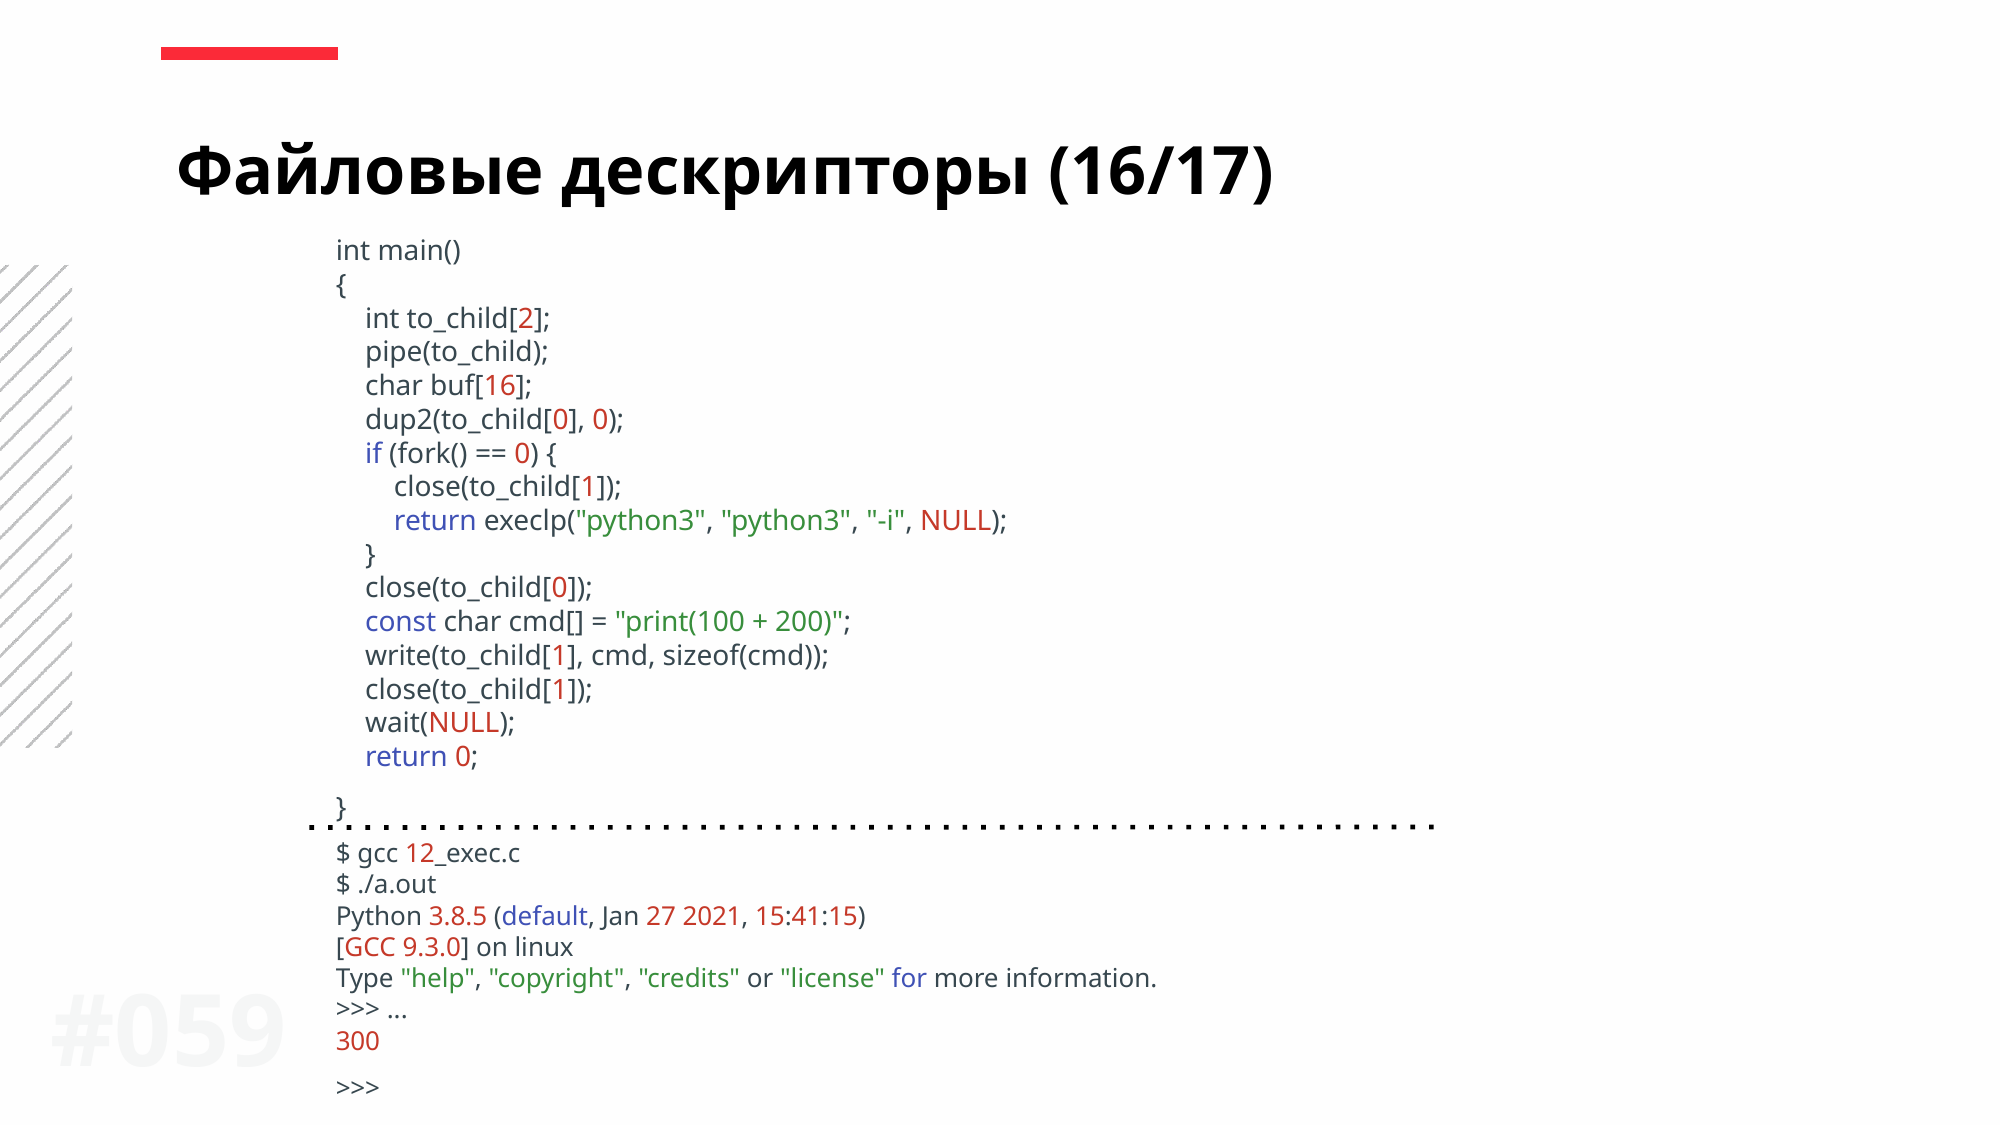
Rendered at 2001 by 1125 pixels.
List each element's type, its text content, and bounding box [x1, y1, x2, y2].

text_box $ gcc 12_exec.c $ ./a.out Python 3.8.5 (default, Jan 27 2021, 15:41:15) [GCC 9.3.0] on linux Type "help", "copyright", "credits" or "license" for more information. >>> ... 300 >>> [320, 821, 1794, 1118]
list Файловые дескрипторы (16/17) [161, 129, 1757, 265]
picture [0, 264, 73, 748]
text_box int main() { int to_child[2]; pipe(to_child); char buf[16]; dup2(to_child[0], 0); if (fork() == 0) { close(to_child[1]); return execlp("python3", "python3", "-i", NULL); } close(to_child[0]); const char cmd[] = "print(100 + 200)"; write(to_child[1], cmd, sizeof(cmd)); close(to_child[1]); wait(NULL); return 0; } [320, 217, 1571, 821]
slide_number #059 [35, 960, 486, 1125]
